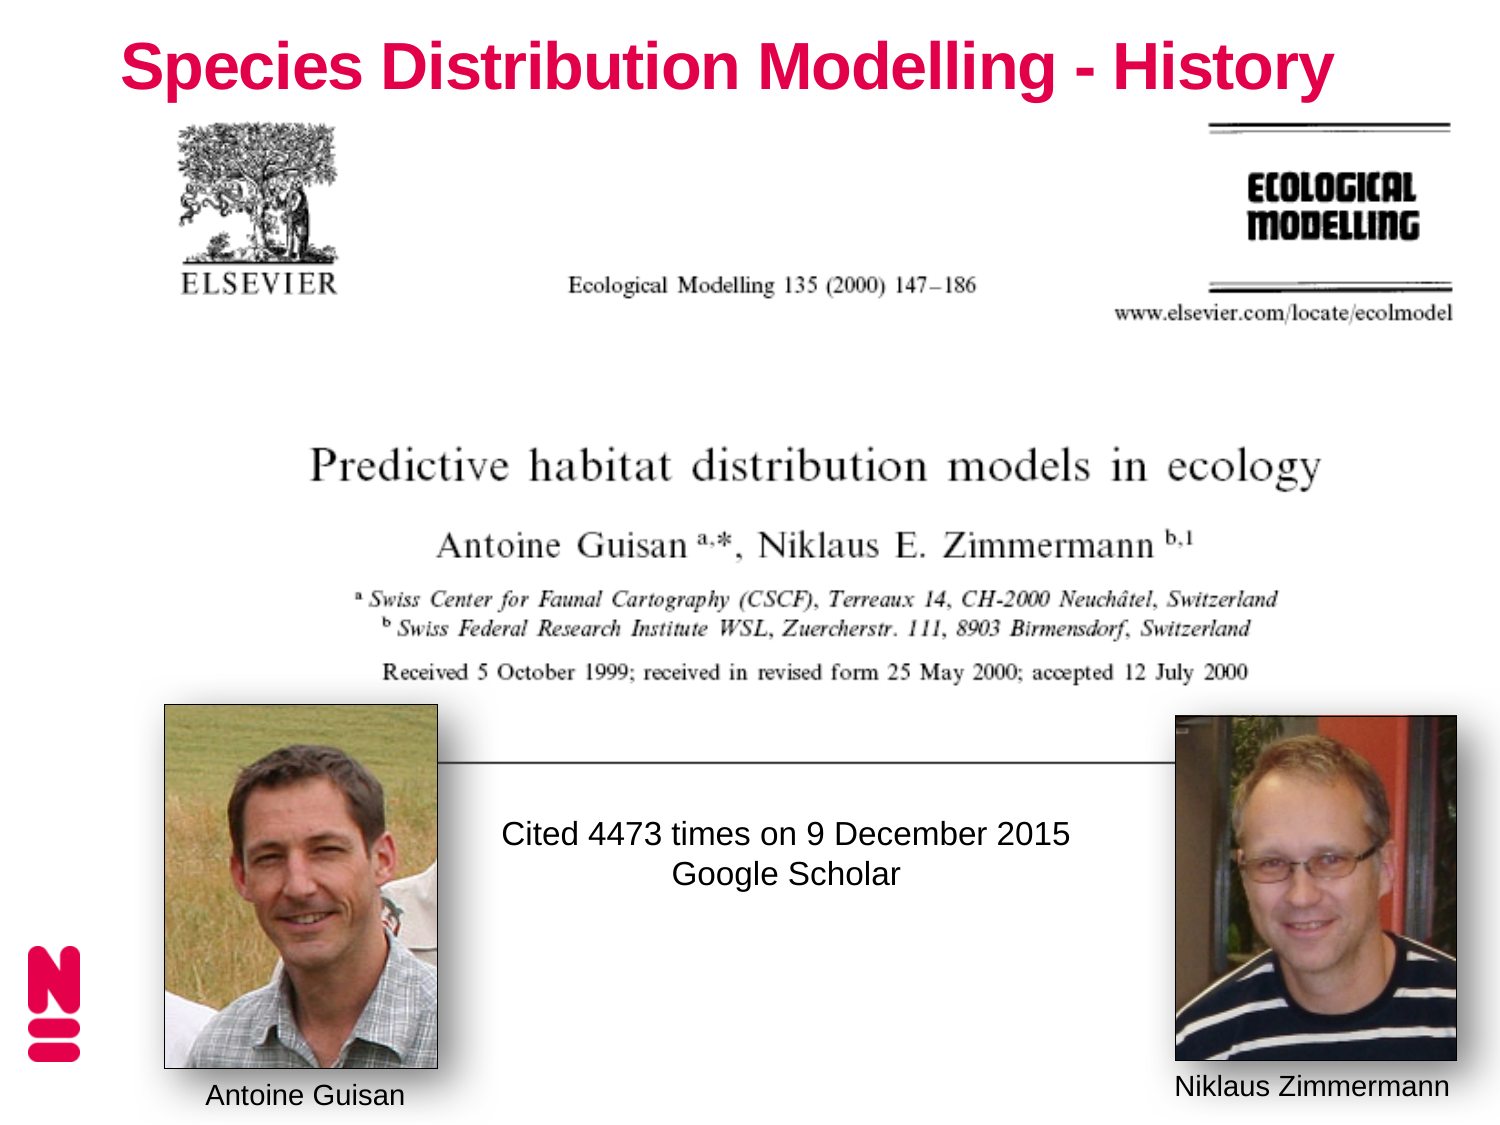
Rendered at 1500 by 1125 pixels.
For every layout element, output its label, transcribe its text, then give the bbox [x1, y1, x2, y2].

text_box Cited 4473 times on 9 December 2015 Google Scholar [476, 804, 1097, 900]
text_box Antoine Guisan [168, 1068, 443, 1119]
text_box Species Distribution Modelling - History [114, 19, 1500, 106]
picture [143, 107, 1471, 1069]
text_box Niklaus Zimmermann [1154, 1059, 1471, 1110]
picture [28, 946, 80, 1062]
